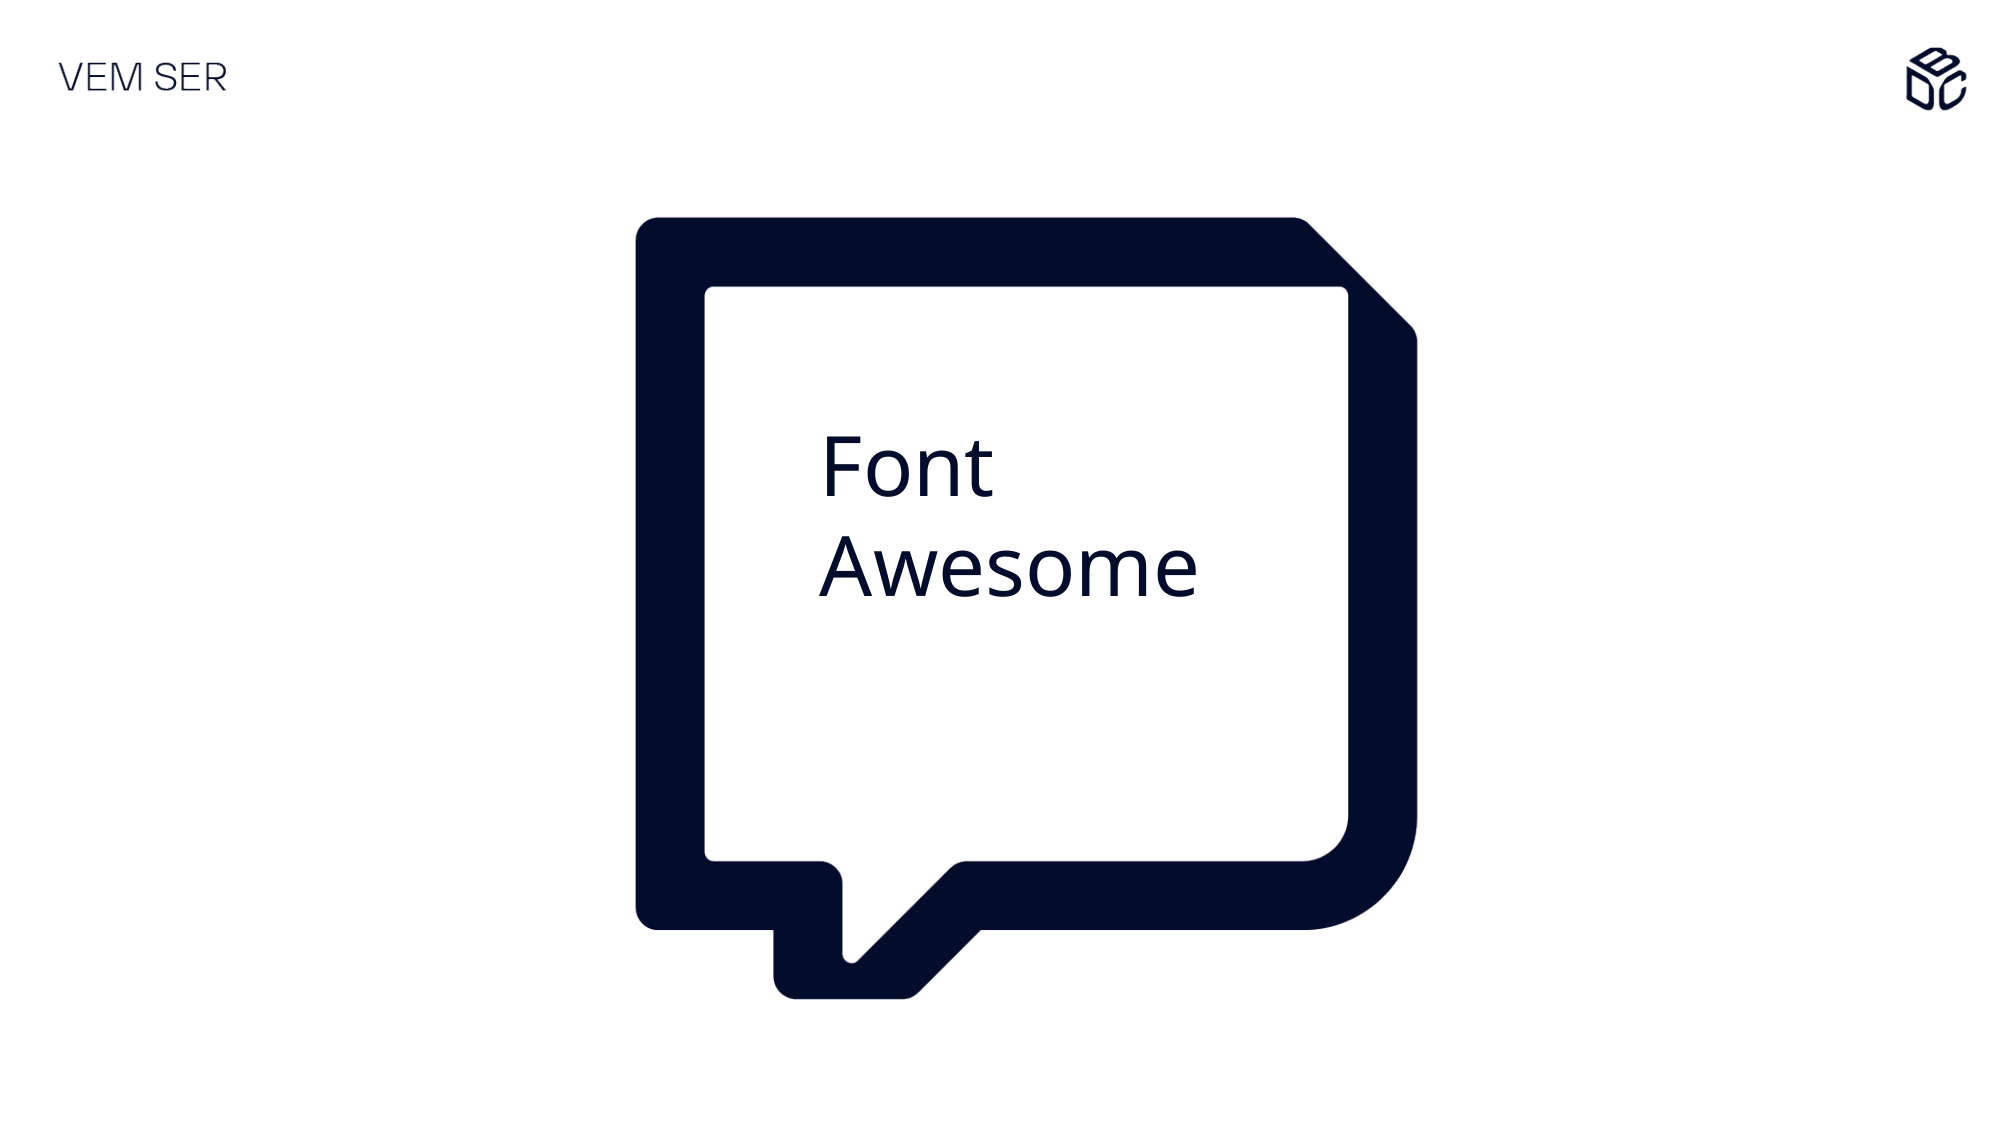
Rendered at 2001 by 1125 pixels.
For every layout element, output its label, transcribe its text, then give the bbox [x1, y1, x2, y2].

title Font Awesome [805, 397, 1240, 623]
picture [0, 0, 2001, 1125]
